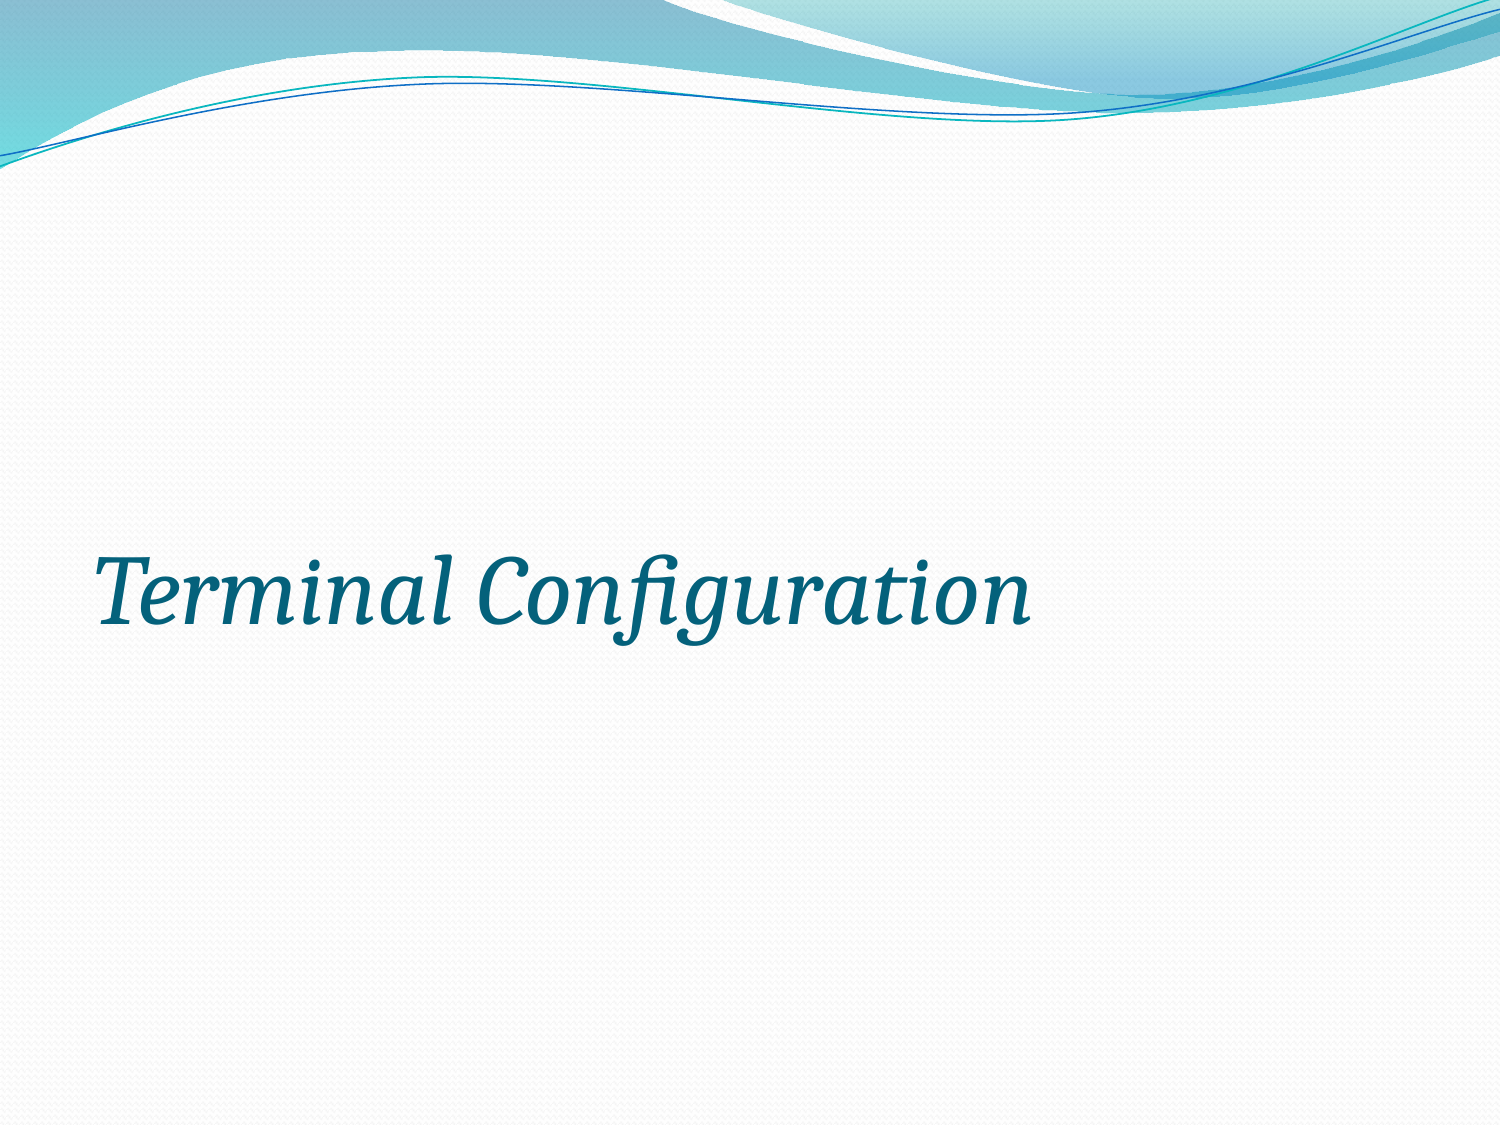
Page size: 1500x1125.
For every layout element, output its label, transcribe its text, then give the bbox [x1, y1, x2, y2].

title Terminal Configuration [93, 457, 1444, 645]
